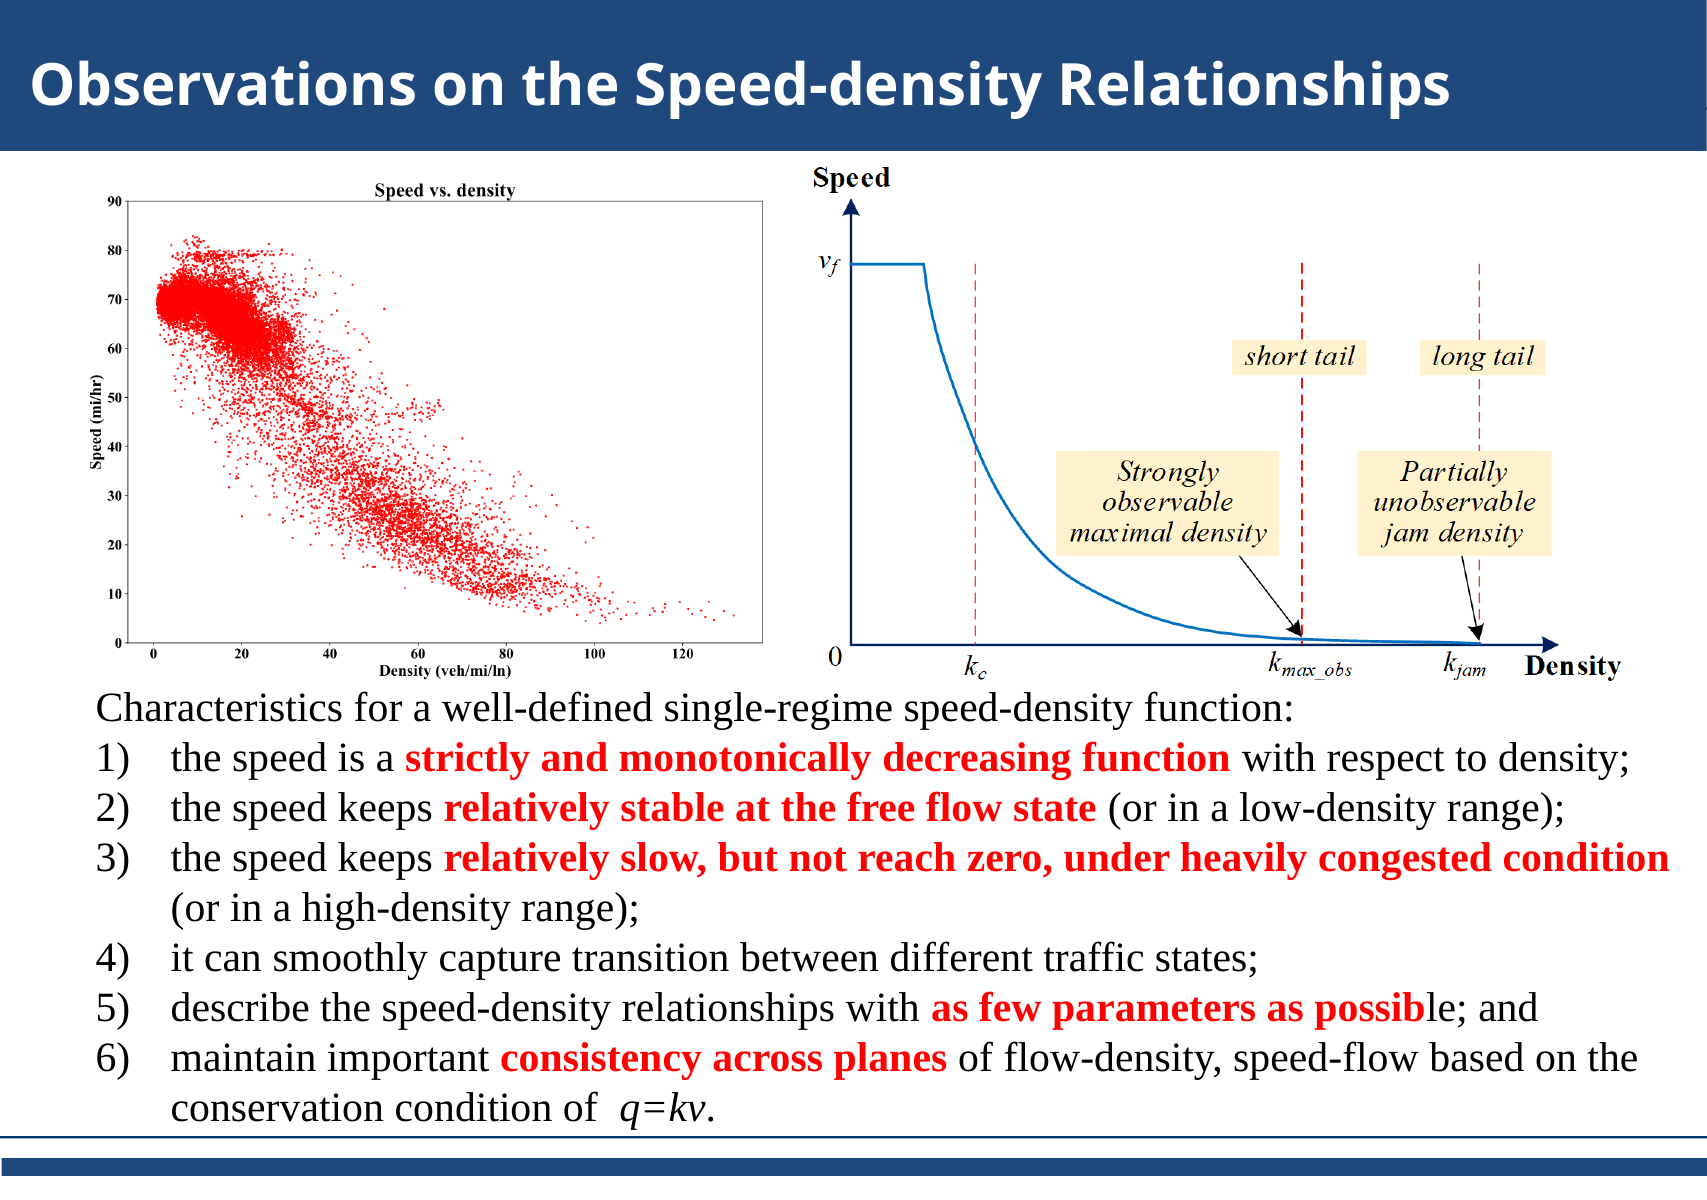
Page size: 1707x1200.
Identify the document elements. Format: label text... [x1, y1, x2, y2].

text_box Characteristics for a well-defined single-regime speed-density function: the speed is a strictly and monotonically decreasing function with respect to density; the speed keeps relatively stable at the free flow state (or in a low-density range); the speed keeps relatively slow, but not reach zero, under heavily congested condition (or in a high-density range); it can smoothly capture transition between different traffic states; describe the speed-density relationships with as few parameters as possible; and maintain important consistency across planes of flow-density, speed-flow based on the conservation condition of q=kv. [80, 671, 1707, 1137]
text_box Observations on the Speed-density Relationships [14, 39, 1707, 156]
picture [805, 158, 1626, 688]
picture [86, 180, 766, 681]
